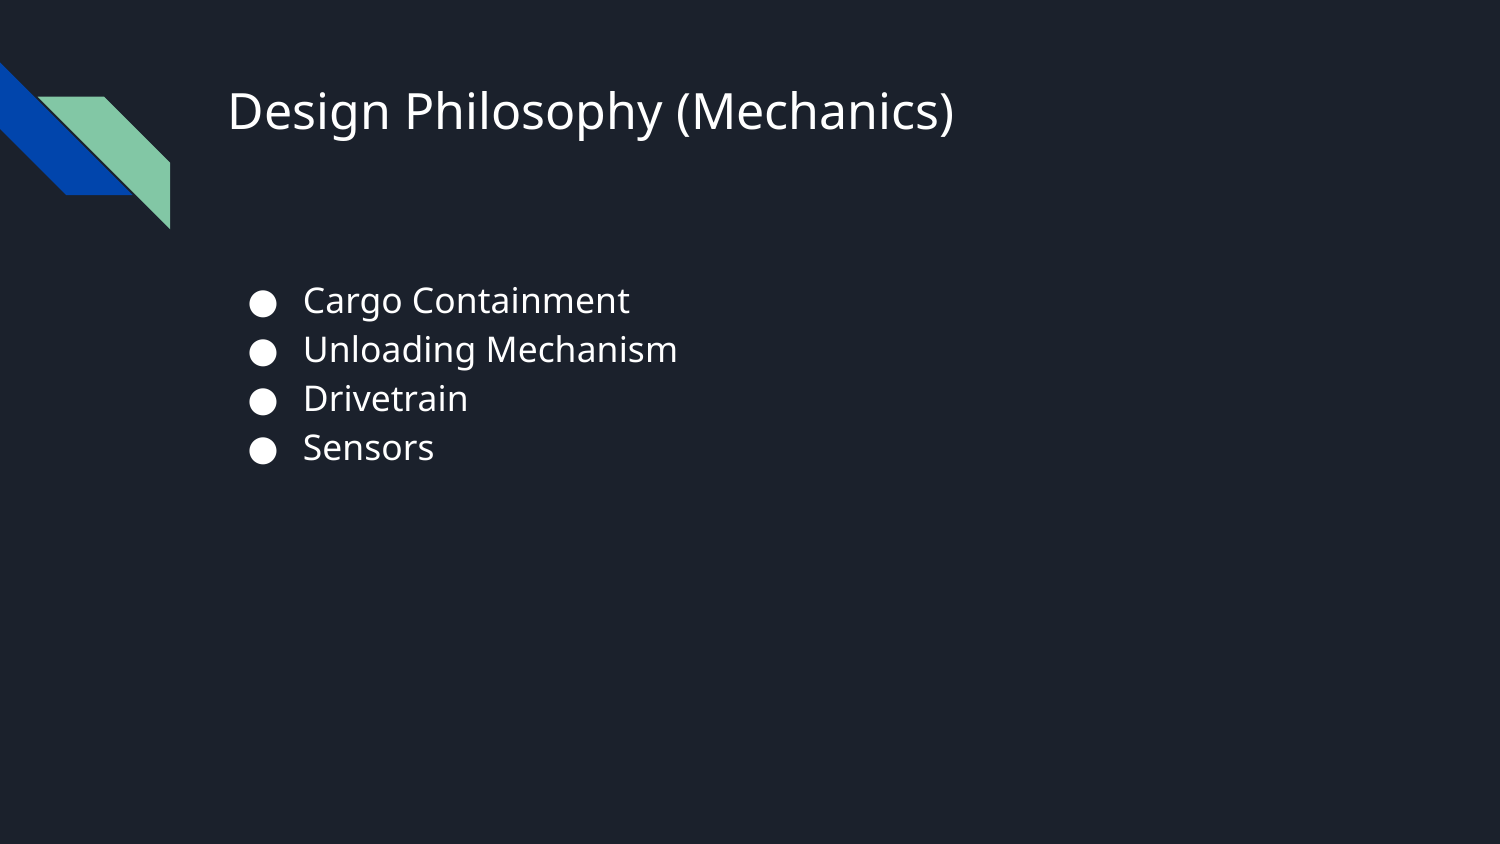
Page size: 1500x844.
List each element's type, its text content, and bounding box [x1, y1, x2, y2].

list Cargo Containment Unloading Mechanism Drivetrain Sensors [212, 257, 1368, 735]
title Design Philosophy (Mechanics) [212, 64, 1368, 215]
